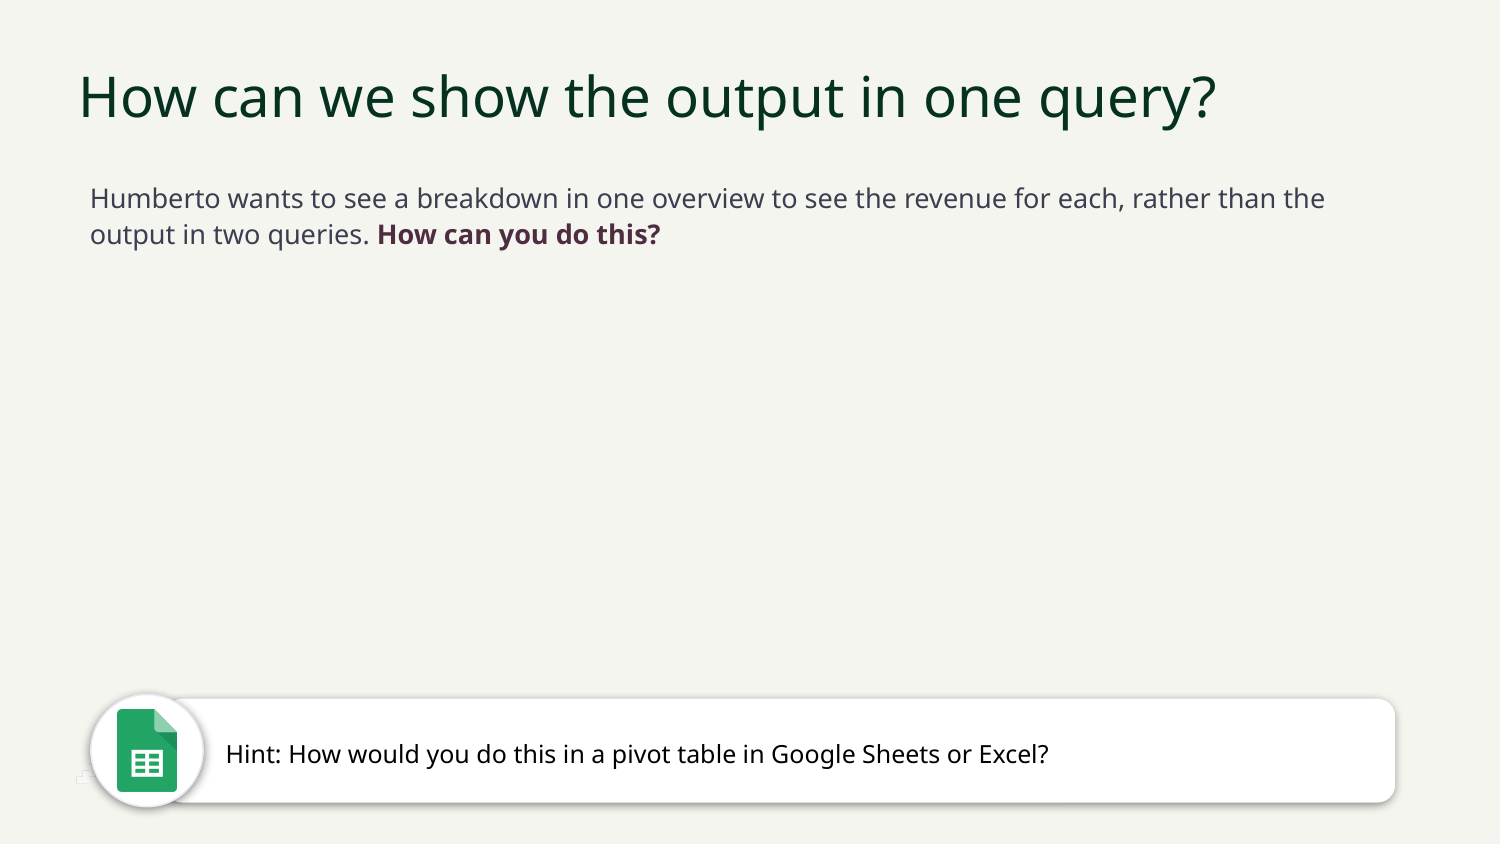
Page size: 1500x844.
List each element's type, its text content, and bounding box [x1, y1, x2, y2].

text_box How can we show the output in one query? [78, 40, 1239, 114]
text_box [180, 699, 1395, 802]
text_box Hint: How would you do this in a pivot table in Google Sheets or Excel? [210, 720, 1350, 784]
picture [58, 709, 225, 802]
text_box Humberto wants to see a breakdown in one overview to see the revenue for each, rather than the output in two queries. How can you do this? [89, 178, 1335, 342]
text_box [90, 694, 204, 750]
